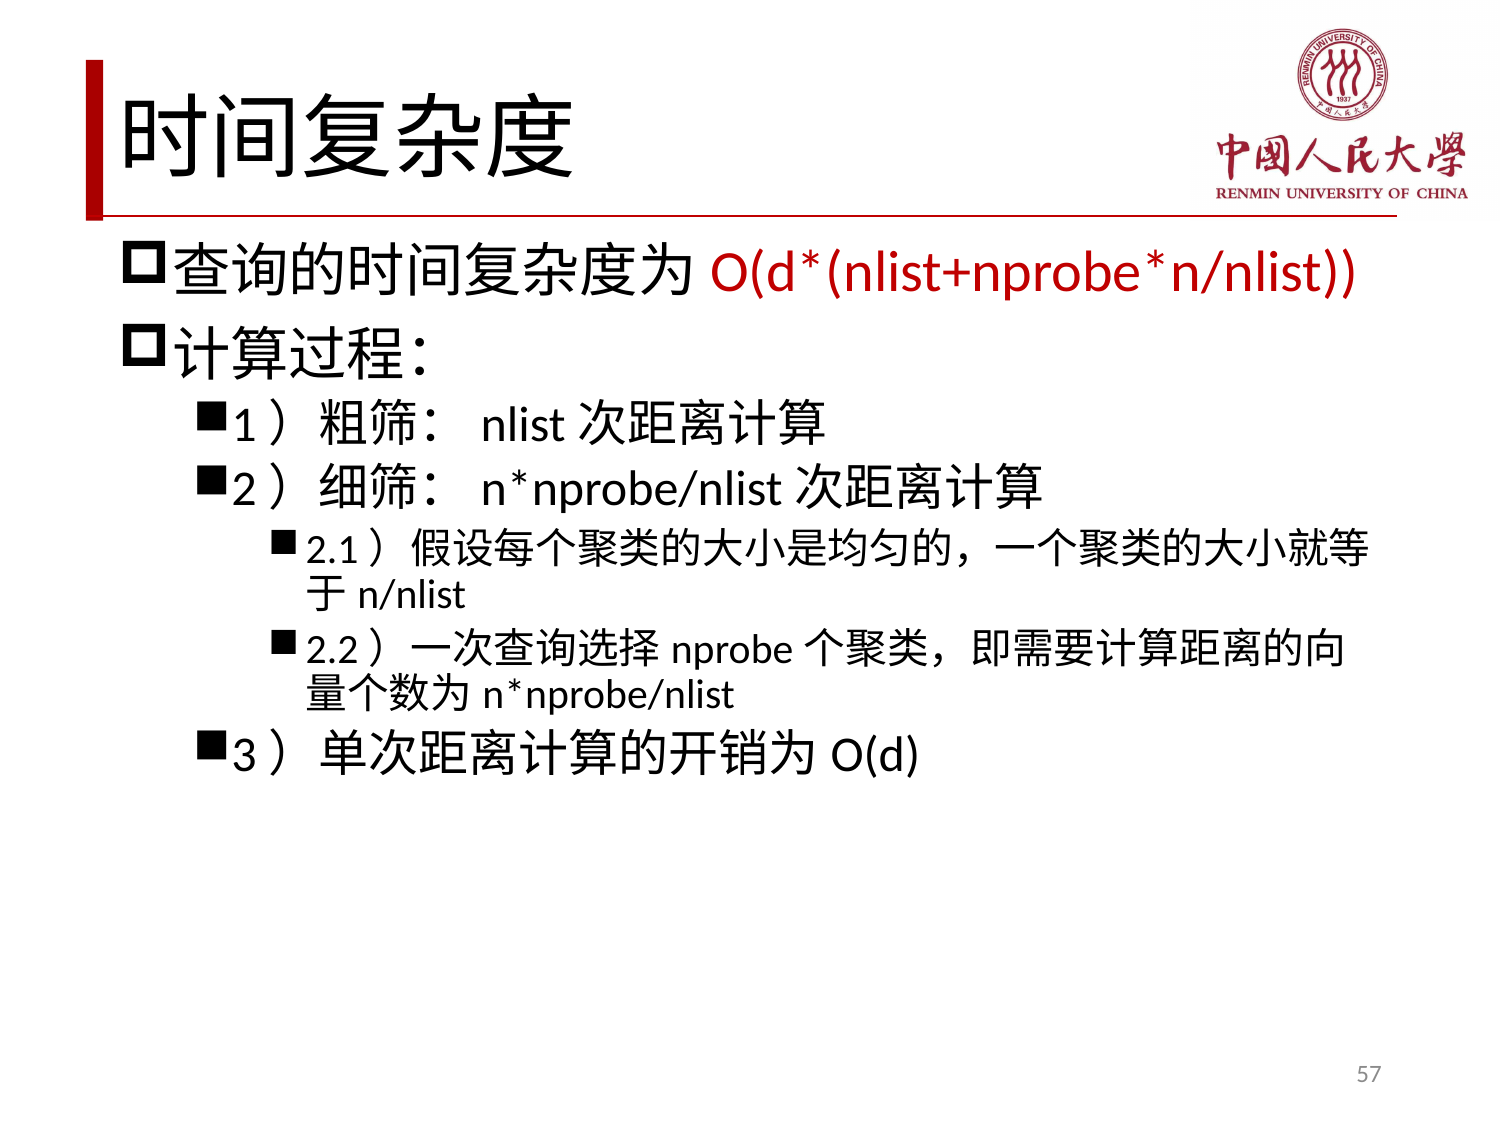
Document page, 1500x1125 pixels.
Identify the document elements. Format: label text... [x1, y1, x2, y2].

picture [1190, 0, 1500, 221]
slide_number 57 [1059, 1042, 1397, 1103]
title 时间复杂度 [103, 59, 1397, 221]
list 查询的时间复杂度为O(d*(nlist+nprobe*n/nlist)) 计算过程： 1）粗筛：nlist次距离计算 2）细筛：n*nprobe/nlist次距离计算 2.1）假设每个聚类的大小是均匀的，一个聚类的大小就等于n/nlist 2.2）一次查询选择nprobe个聚类，即需要计算距离的向量个数为n*nprobe/nlist 3）单次距离计算的开销为O(d) [103, 233, 1397, 1014]
